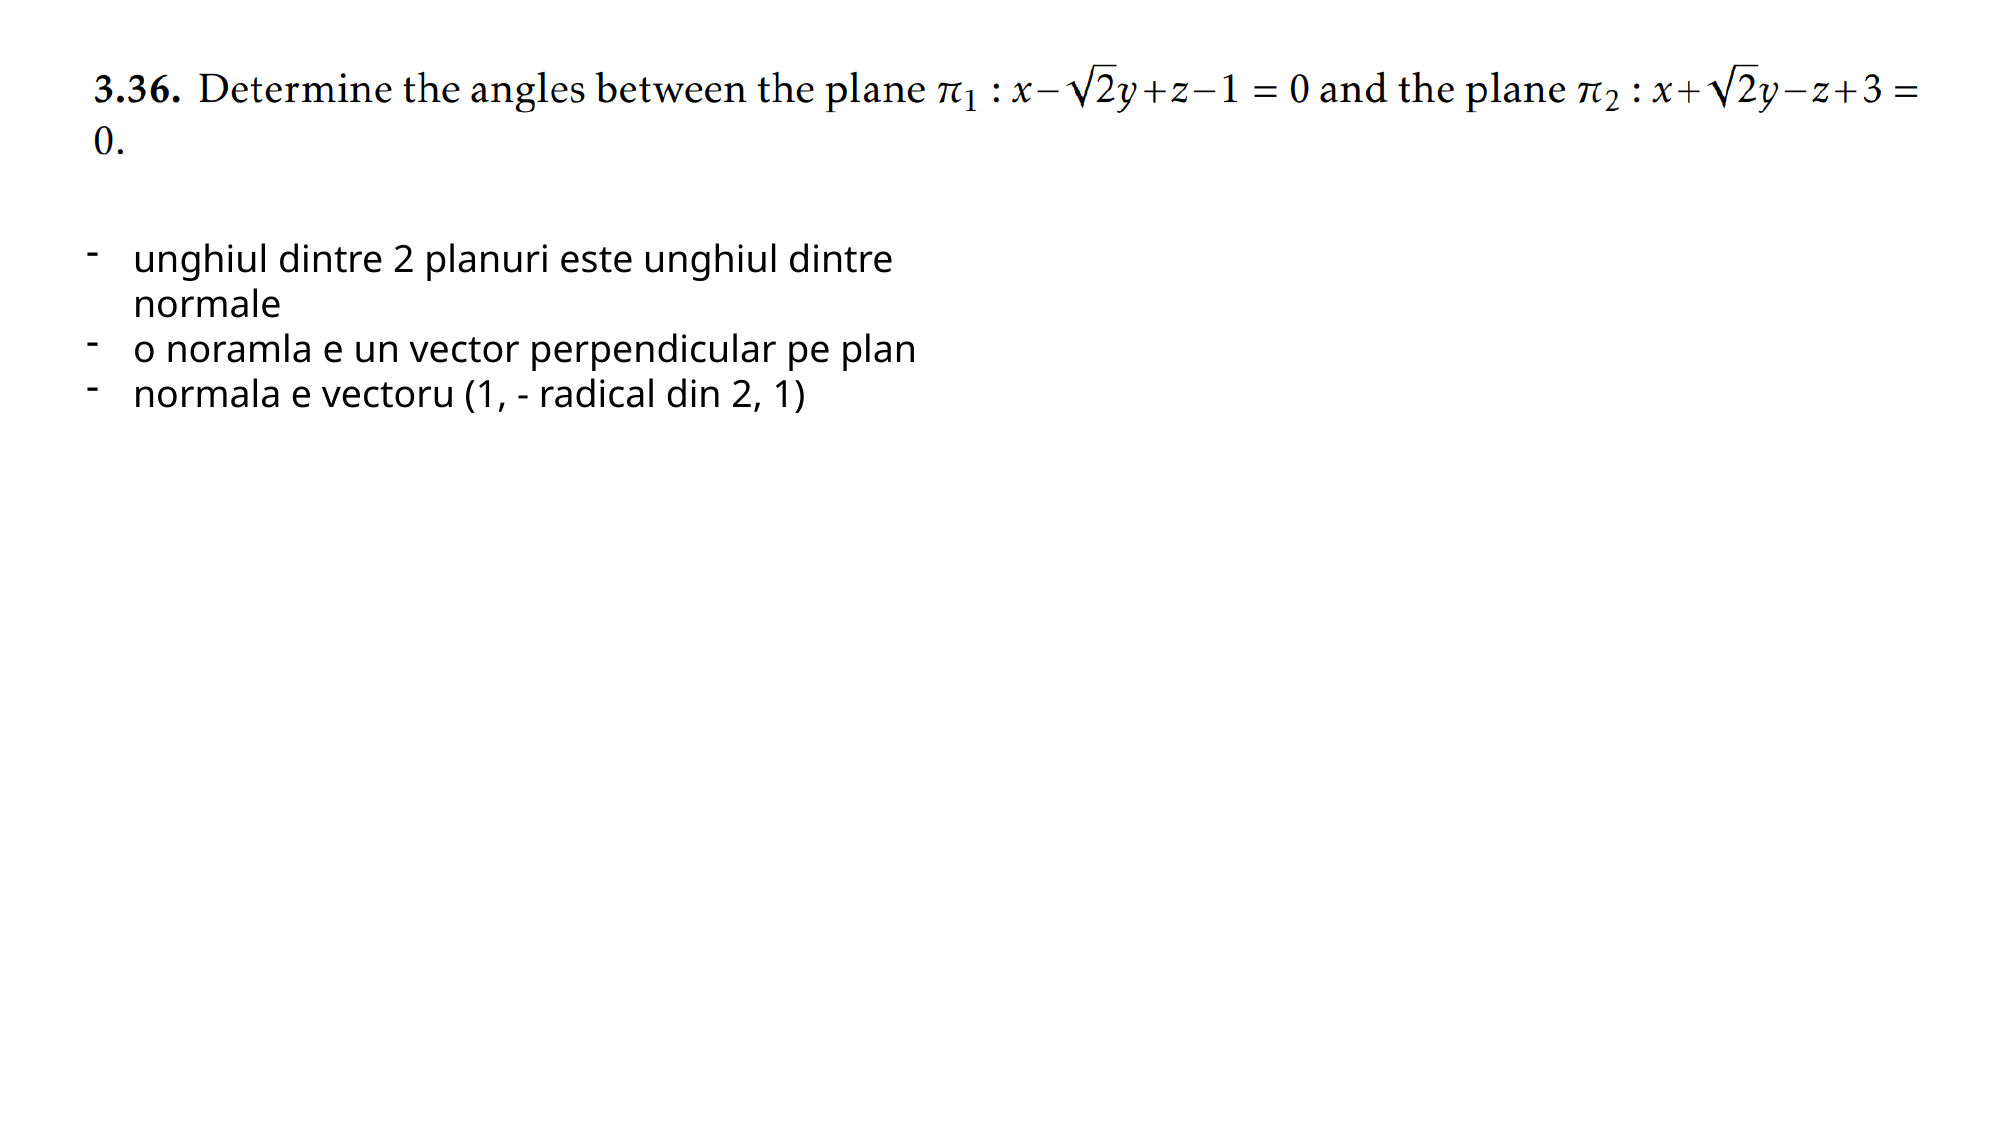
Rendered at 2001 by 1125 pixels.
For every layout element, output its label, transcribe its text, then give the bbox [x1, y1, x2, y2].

text_box unghiul dintre 2 planuri este unghiul dintre normale o noramla e un vector perpendicular pe plan normala e vectoru (1, - radical din 2, 1) [71, 227, 1066, 422]
picture [68, 47, 1932, 176]
